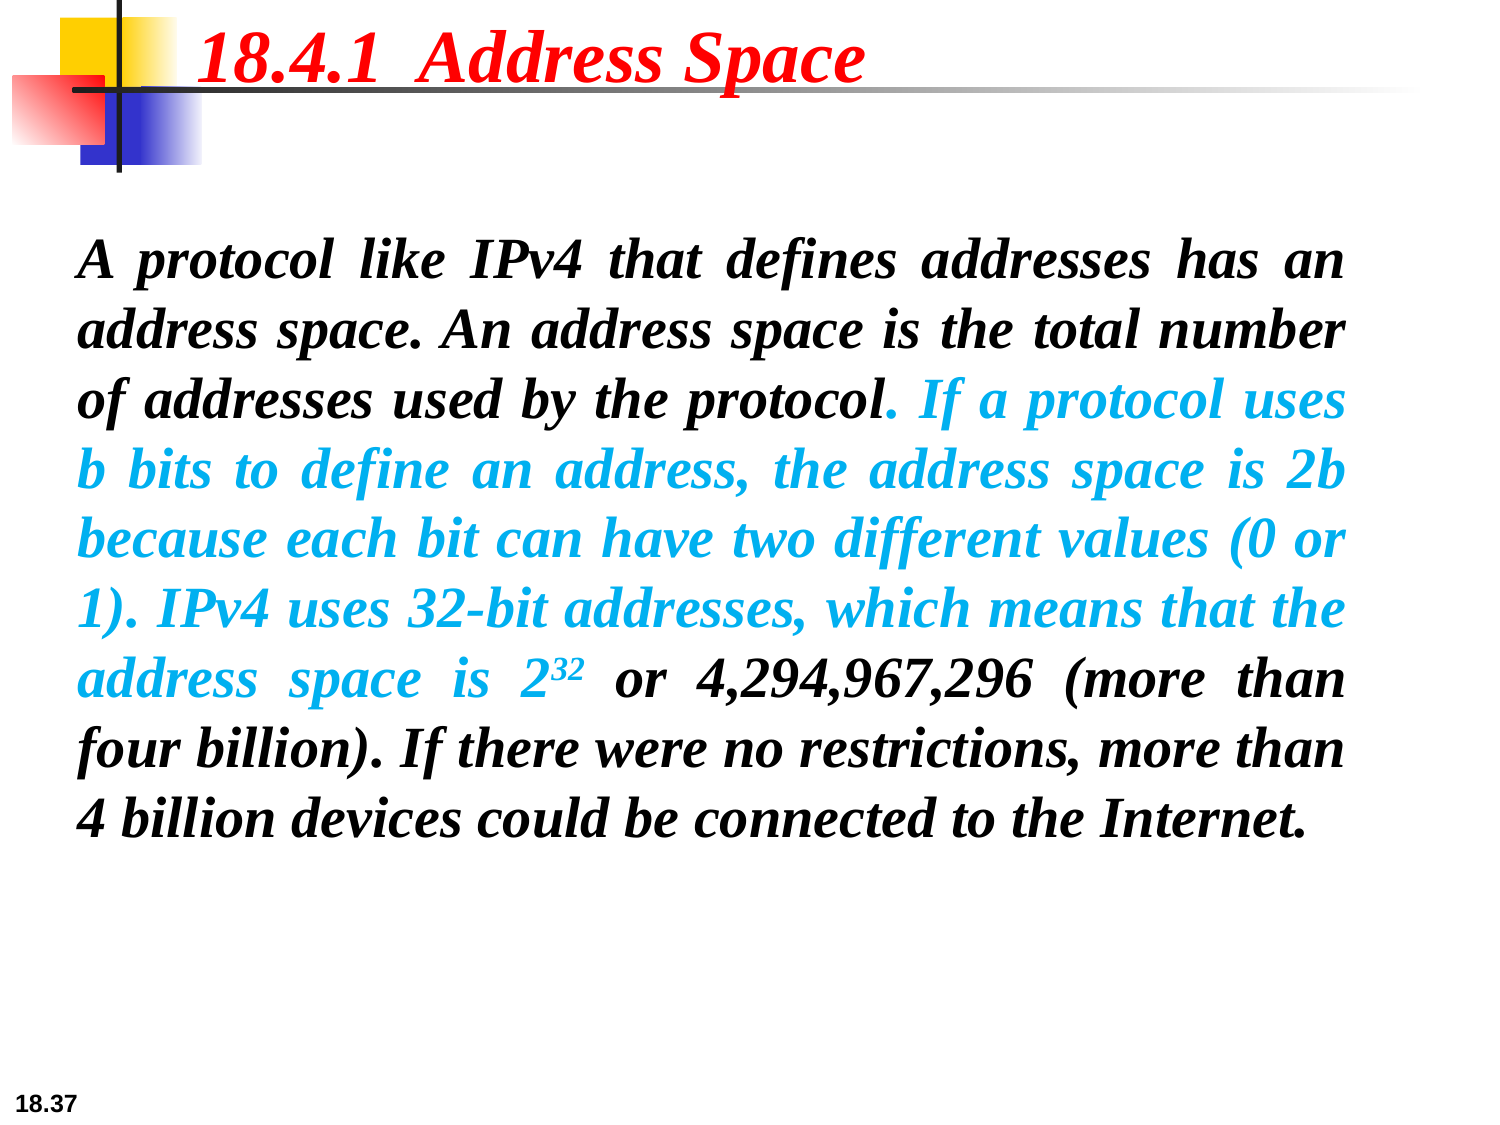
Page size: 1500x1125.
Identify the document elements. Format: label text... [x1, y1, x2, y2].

text_box [141, 93, 202, 165]
text_box 18.37 [0, 1049, 313, 1125]
text_box [116, 93, 122, 173]
text_box 18.4.1 Address Space [181, 0, 885, 105]
text_box [122, 17, 177, 86]
text_box [12, 75, 105, 145]
text_box [60, 17, 116, 86]
text_box [80, 93, 116, 165]
text_box [122, 93, 141, 165]
text_box [116, 0, 122, 87]
text_box A protocol like IPv4 that defines addresses has an address space. An address space is the total number of addresses used by the protocol. If a protocol uses b bits to define an address, the address space is 2b because each bit can have two different values (0 or 1). IPv4 uses 32-bit addresses, which means that the address space is 232 or 4,294,967,296 (more than four billion). If there were no restrictions, more than 4 billion devices could be connected to the Internet. [62, 212, 1363, 858]
text_box [885, 87, 1423, 93]
text_box [72, 87, 181, 93]
